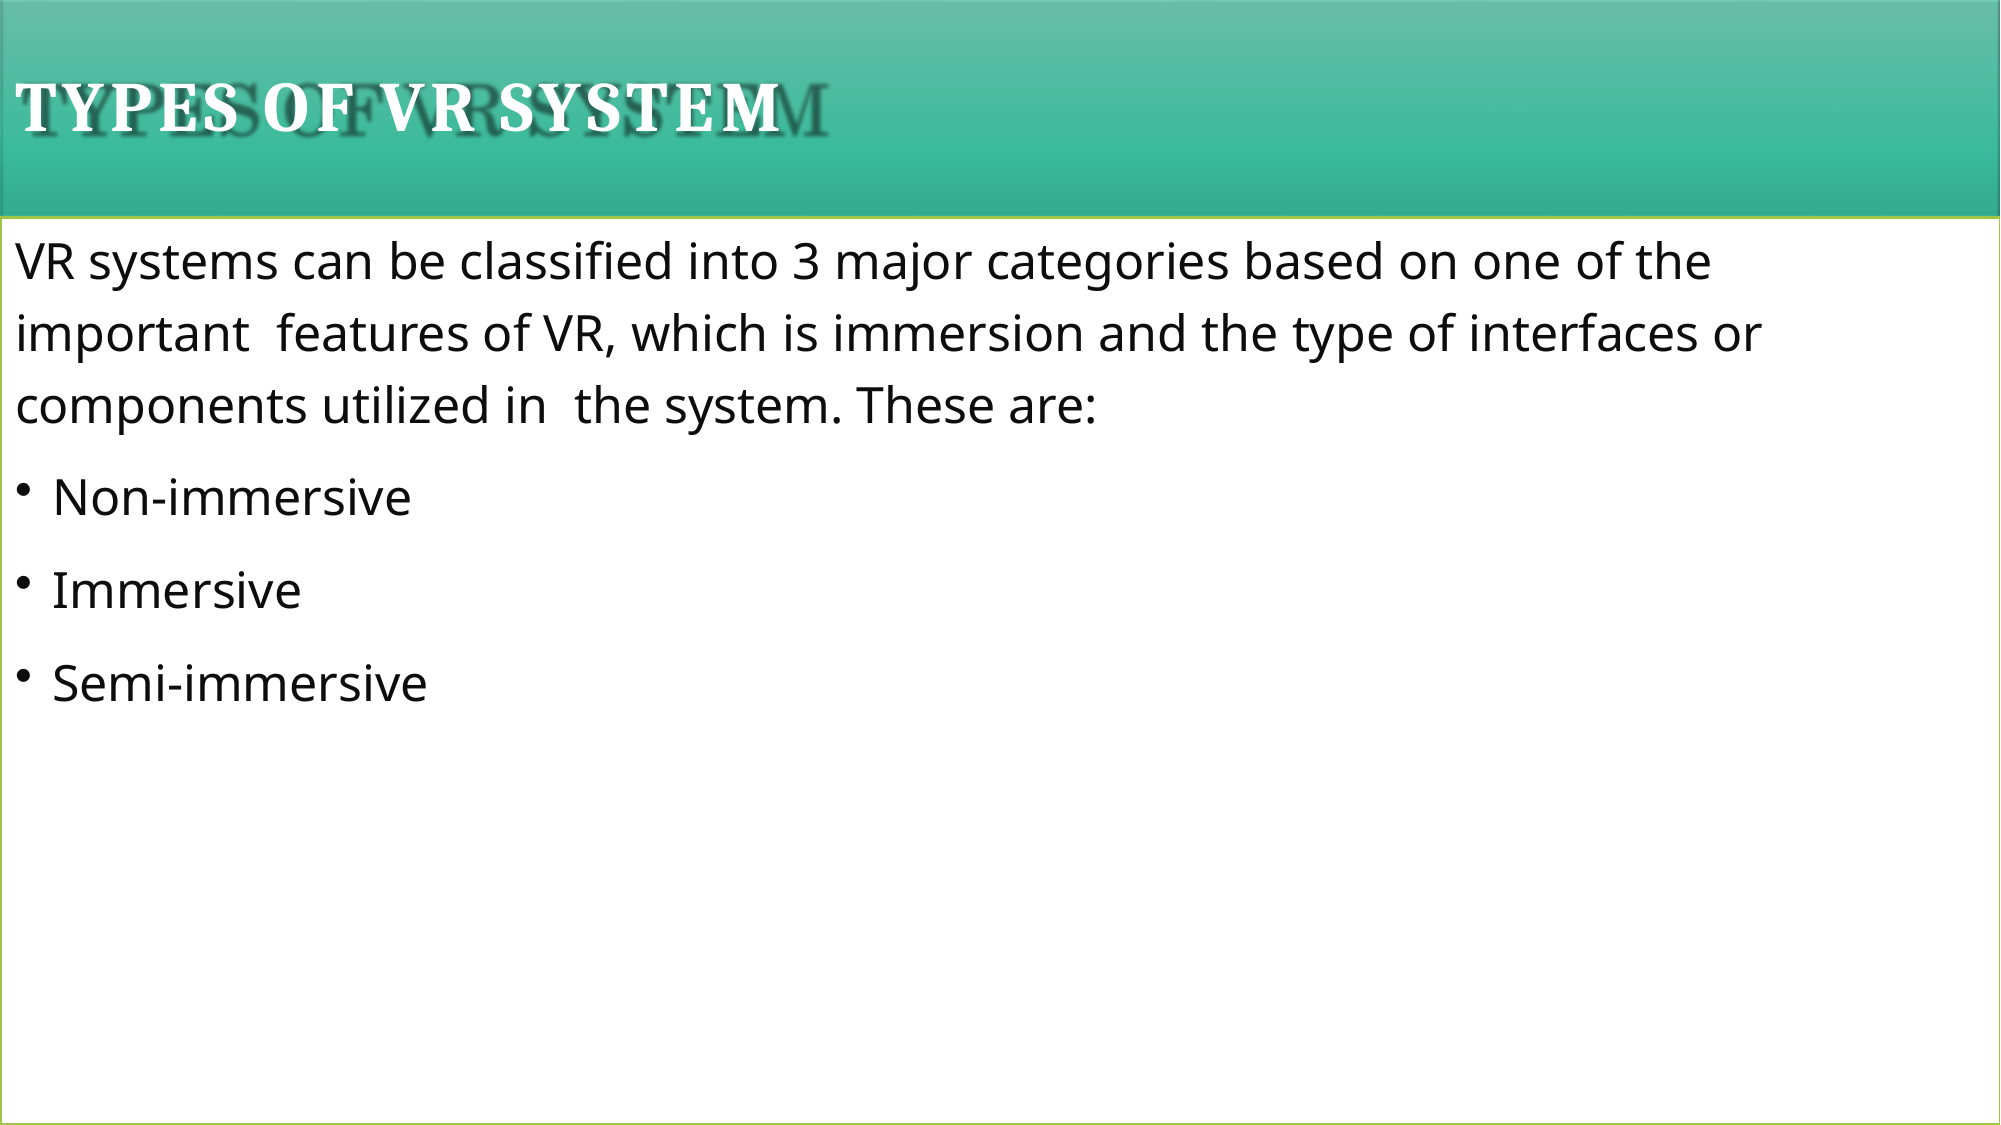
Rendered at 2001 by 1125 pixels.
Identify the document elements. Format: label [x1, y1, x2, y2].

text_box [0, 215, 2000, 1125]
text_box [0, 0, 2000, 212]
